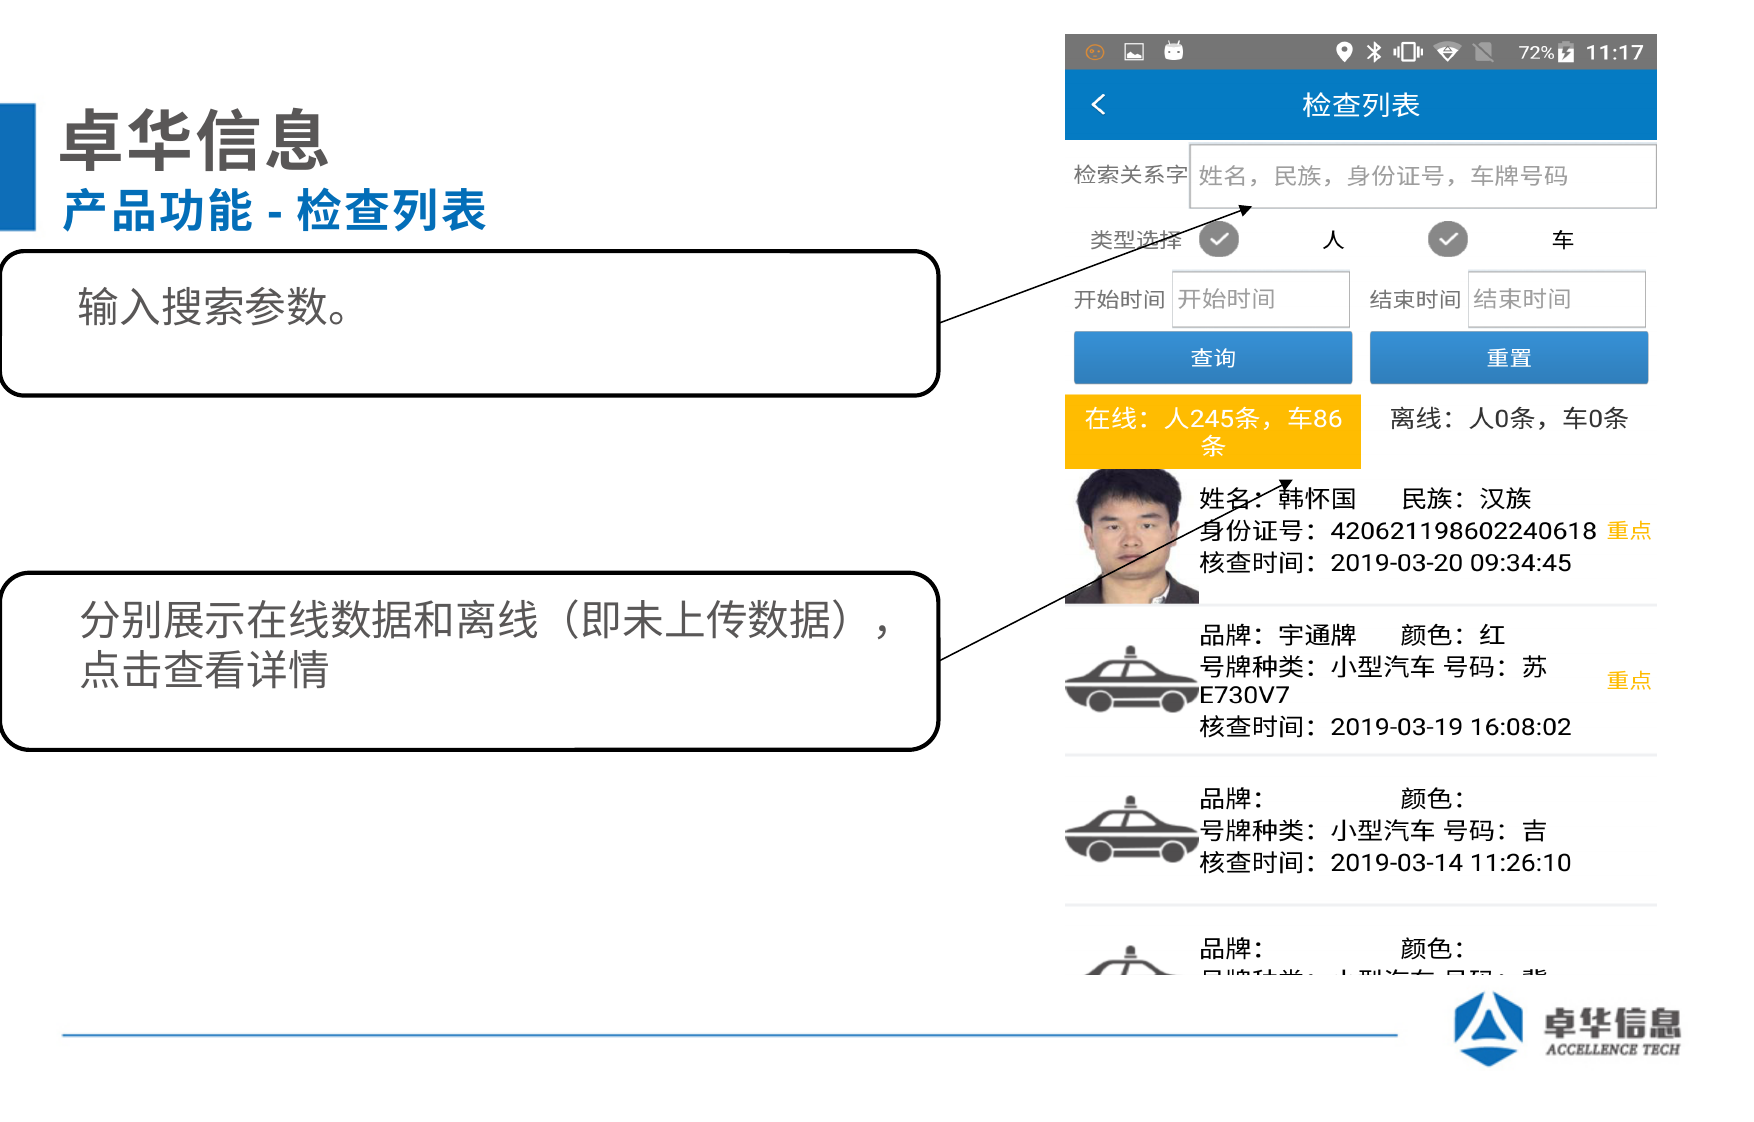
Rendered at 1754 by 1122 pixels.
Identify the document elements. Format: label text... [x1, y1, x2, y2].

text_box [938, 206, 1253, 324]
text_box 输入搜索参数。 [0, 249, 941, 398]
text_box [938, 479, 1294, 662]
title 卓华信息 [42, 92, 1060, 186]
picture [0, 0, 1749, 1122]
text_box 分别展示在线数据和离线（即未上传数据），点击查看详情 [0, 570, 941, 752]
subtitle 产品功能-检查列表 [47, 174, 1060, 233]
